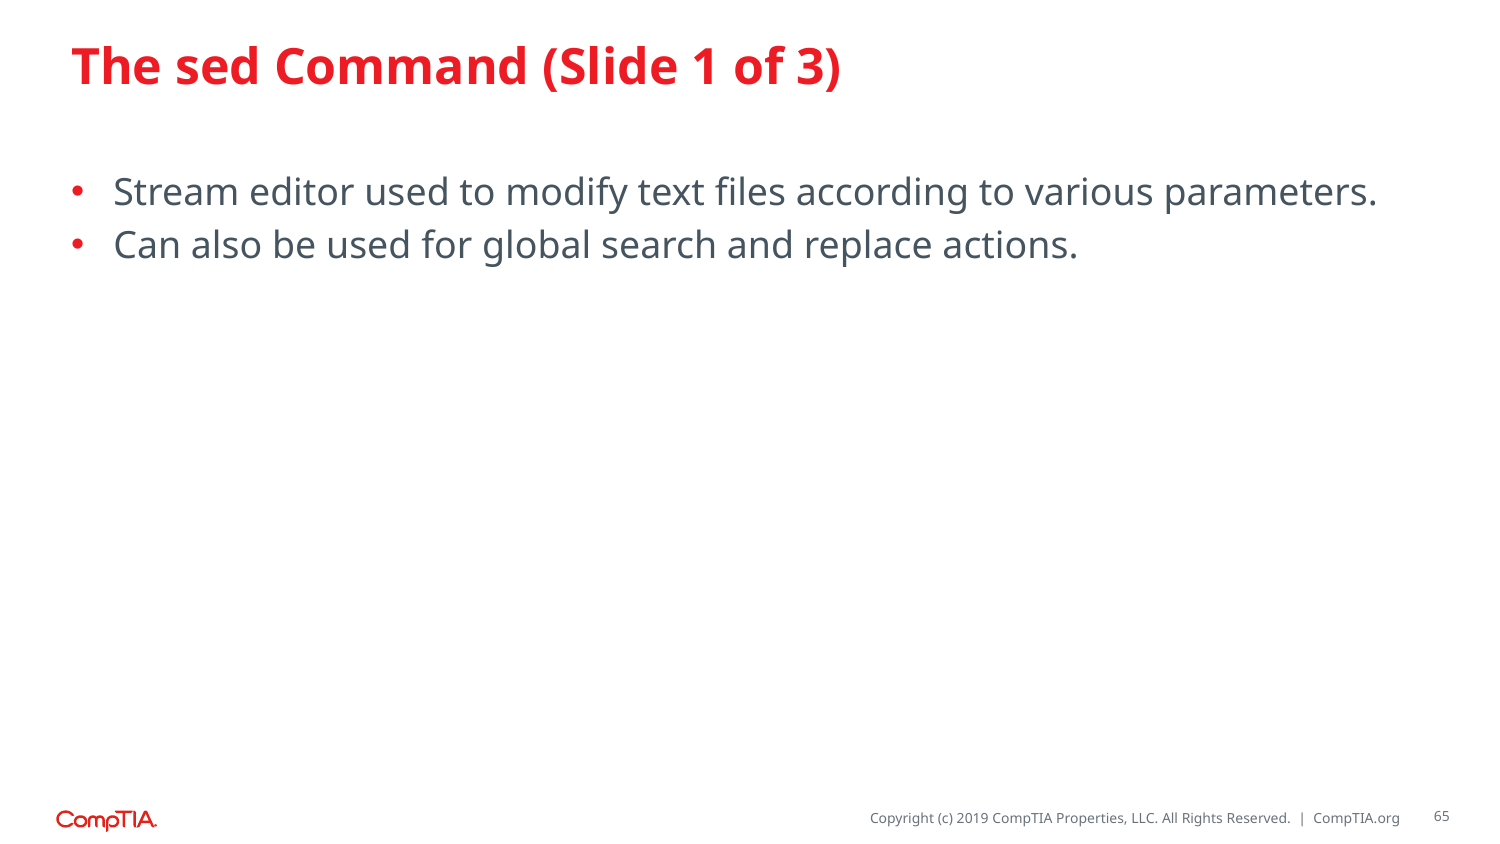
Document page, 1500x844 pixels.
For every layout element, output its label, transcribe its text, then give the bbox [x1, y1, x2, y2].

list Stream editor used to modify text files according to various parameters. Can also be used for global search and replace actions. [56, 160, 1444, 746]
slide_number 65 [1407, 800, 1450, 835]
title The sed Command (Slide 1 of 3) [56, 12, 1444, 117]
